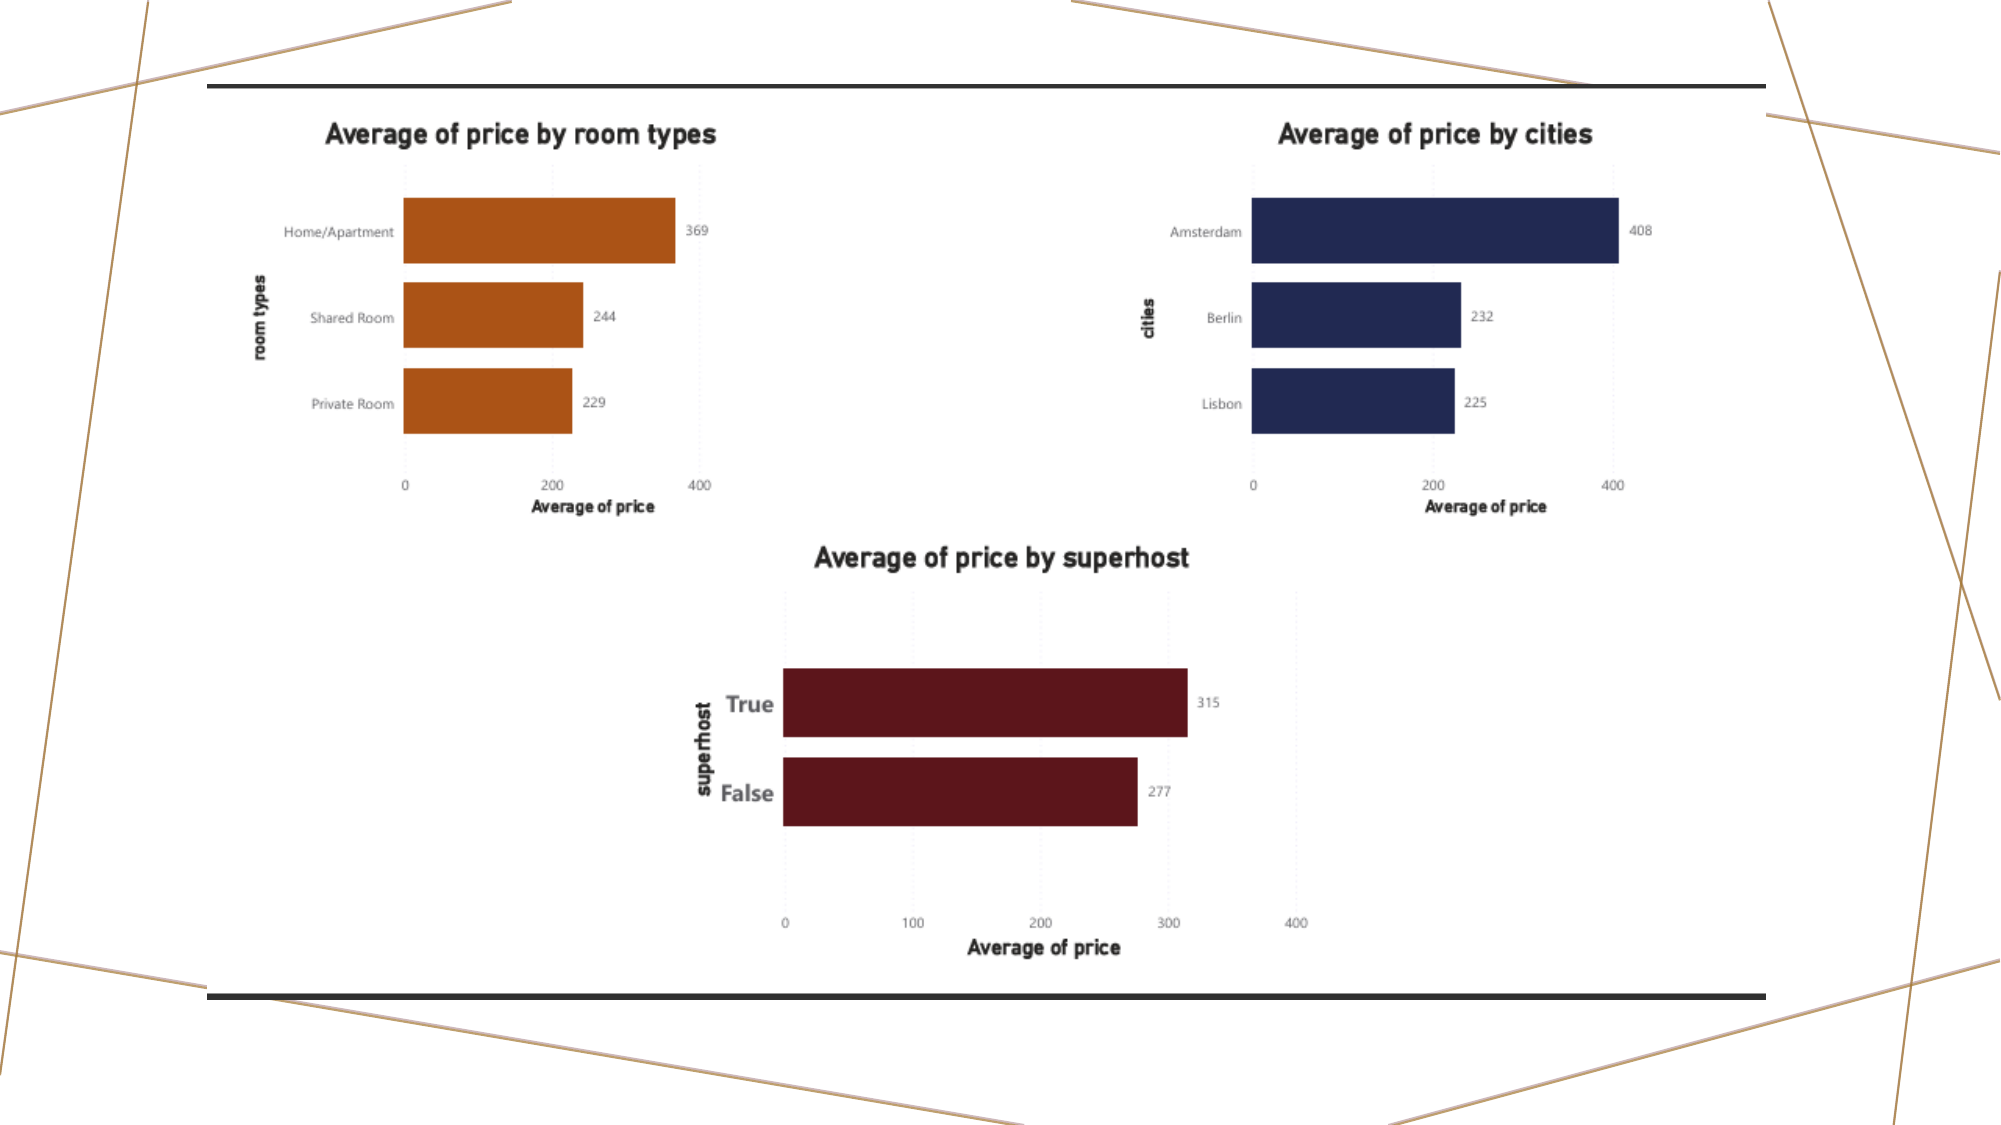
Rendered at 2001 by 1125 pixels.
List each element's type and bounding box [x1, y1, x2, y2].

picture [207, 84, 1766, 1001]
